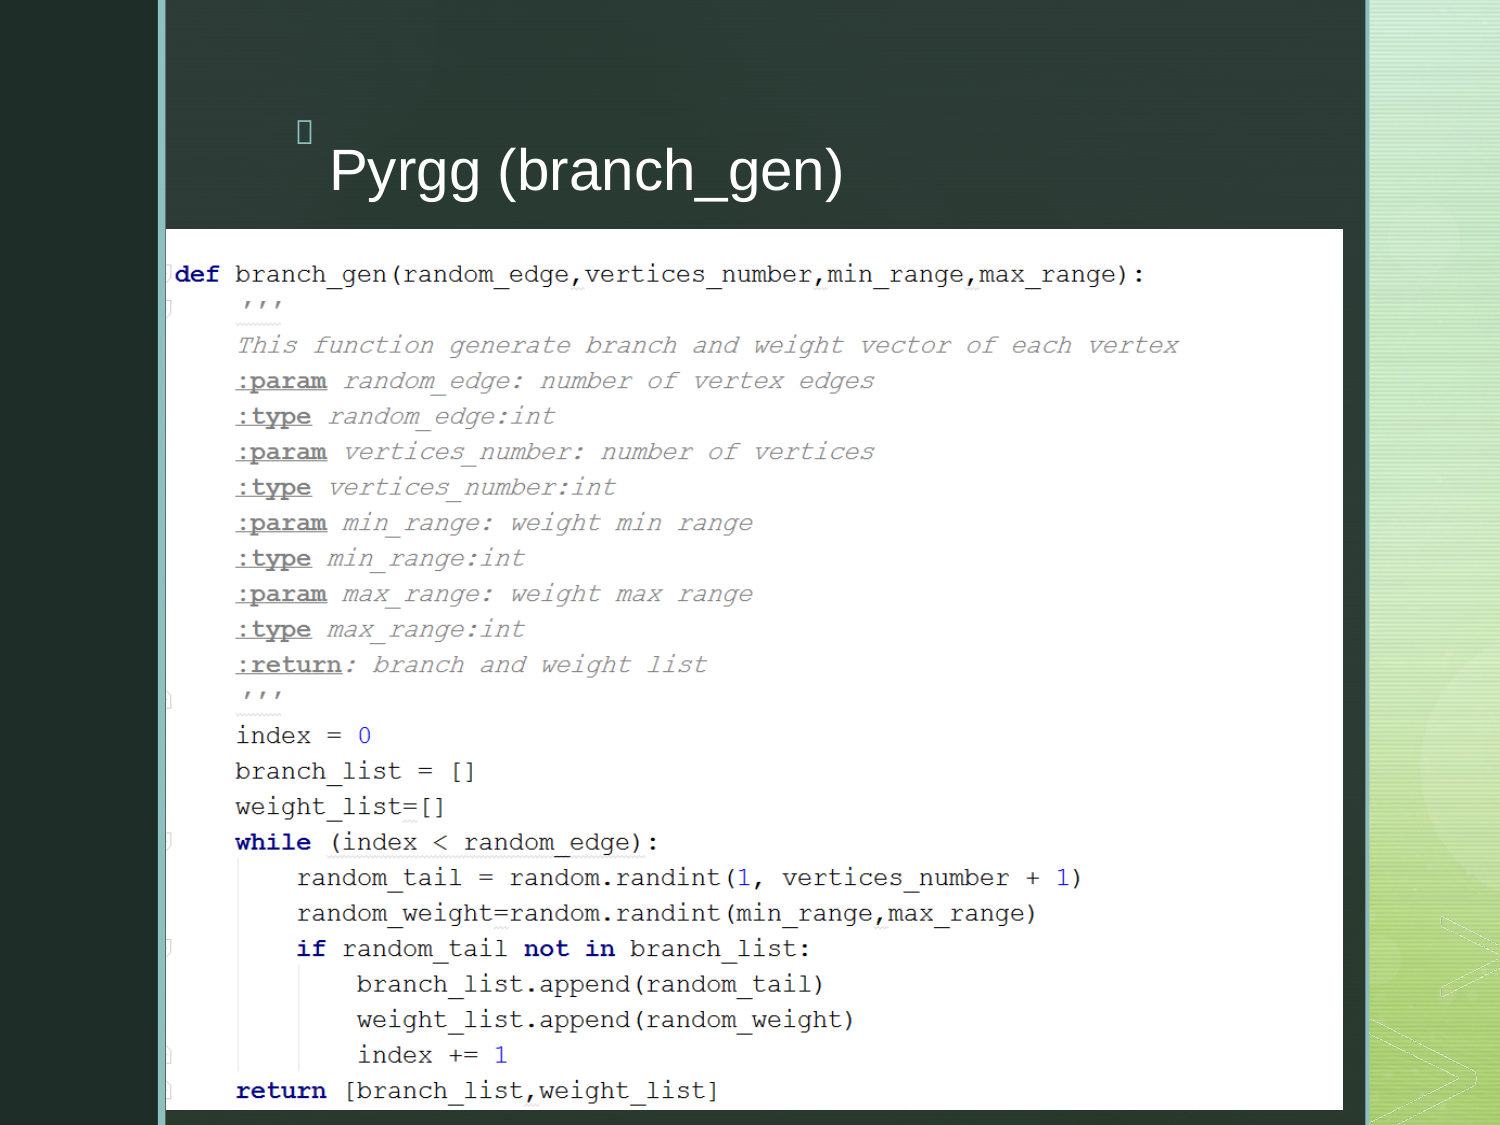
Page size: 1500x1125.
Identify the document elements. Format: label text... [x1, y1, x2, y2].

picture [166, 229, 1344, 1111]
picture [1370, 0, 1500, 1125]
title Pyrgg (branch_gen) [321, 132, 1287, 229]
